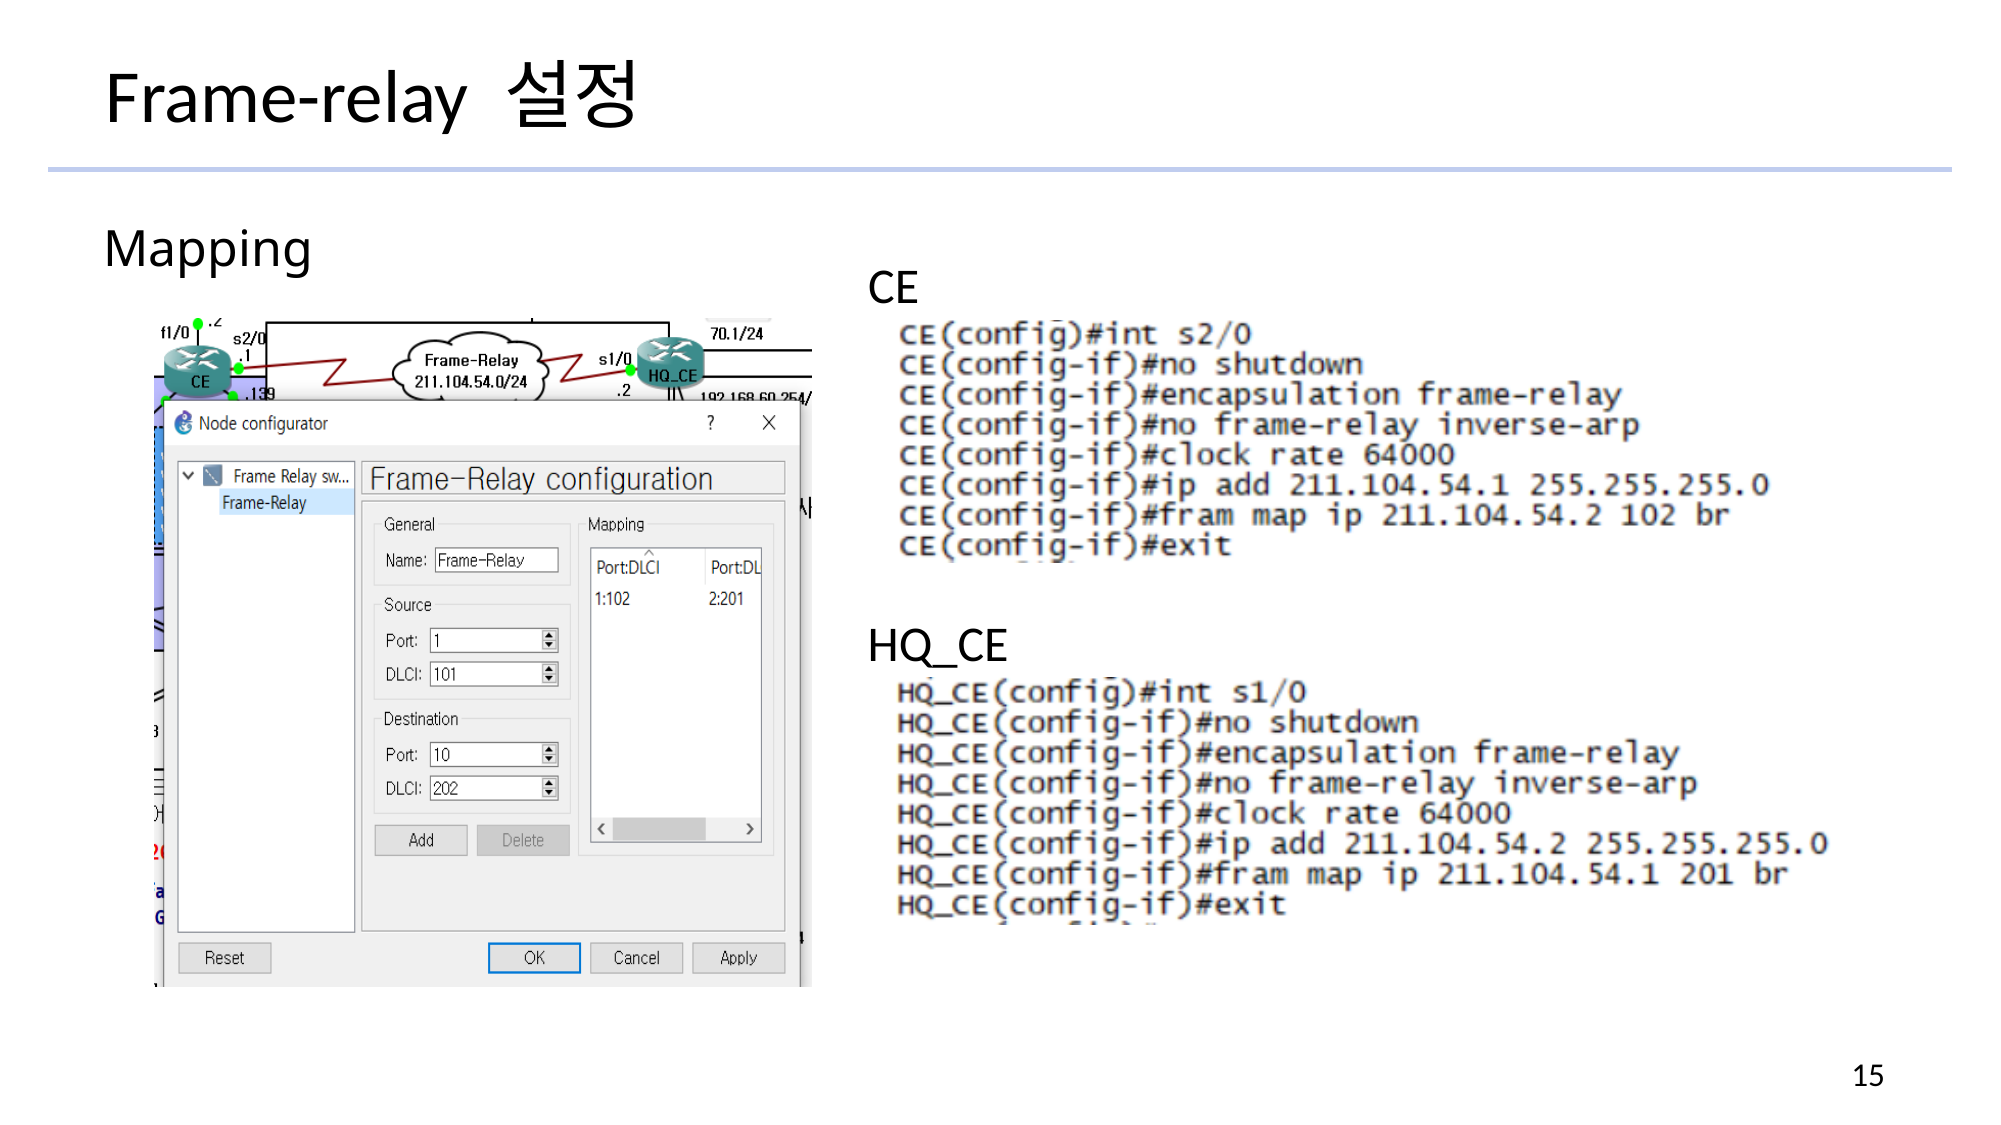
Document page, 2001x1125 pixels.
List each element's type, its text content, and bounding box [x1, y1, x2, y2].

picture [895, 319, 1815, 563]
picture [895, 676, 1875, 926]
text_box Mapping [88, 209, 328, 285]
text_box CE [853, 246, 935, 322]
text_box Frame-relay 설정 [91, 40, 1900, 146]
picture [153, 317, 812, 988]
slide_number 16 [1433, 1042, 1900, 1103]
text_box HQ_CE [852, 603, 1024, 679]
